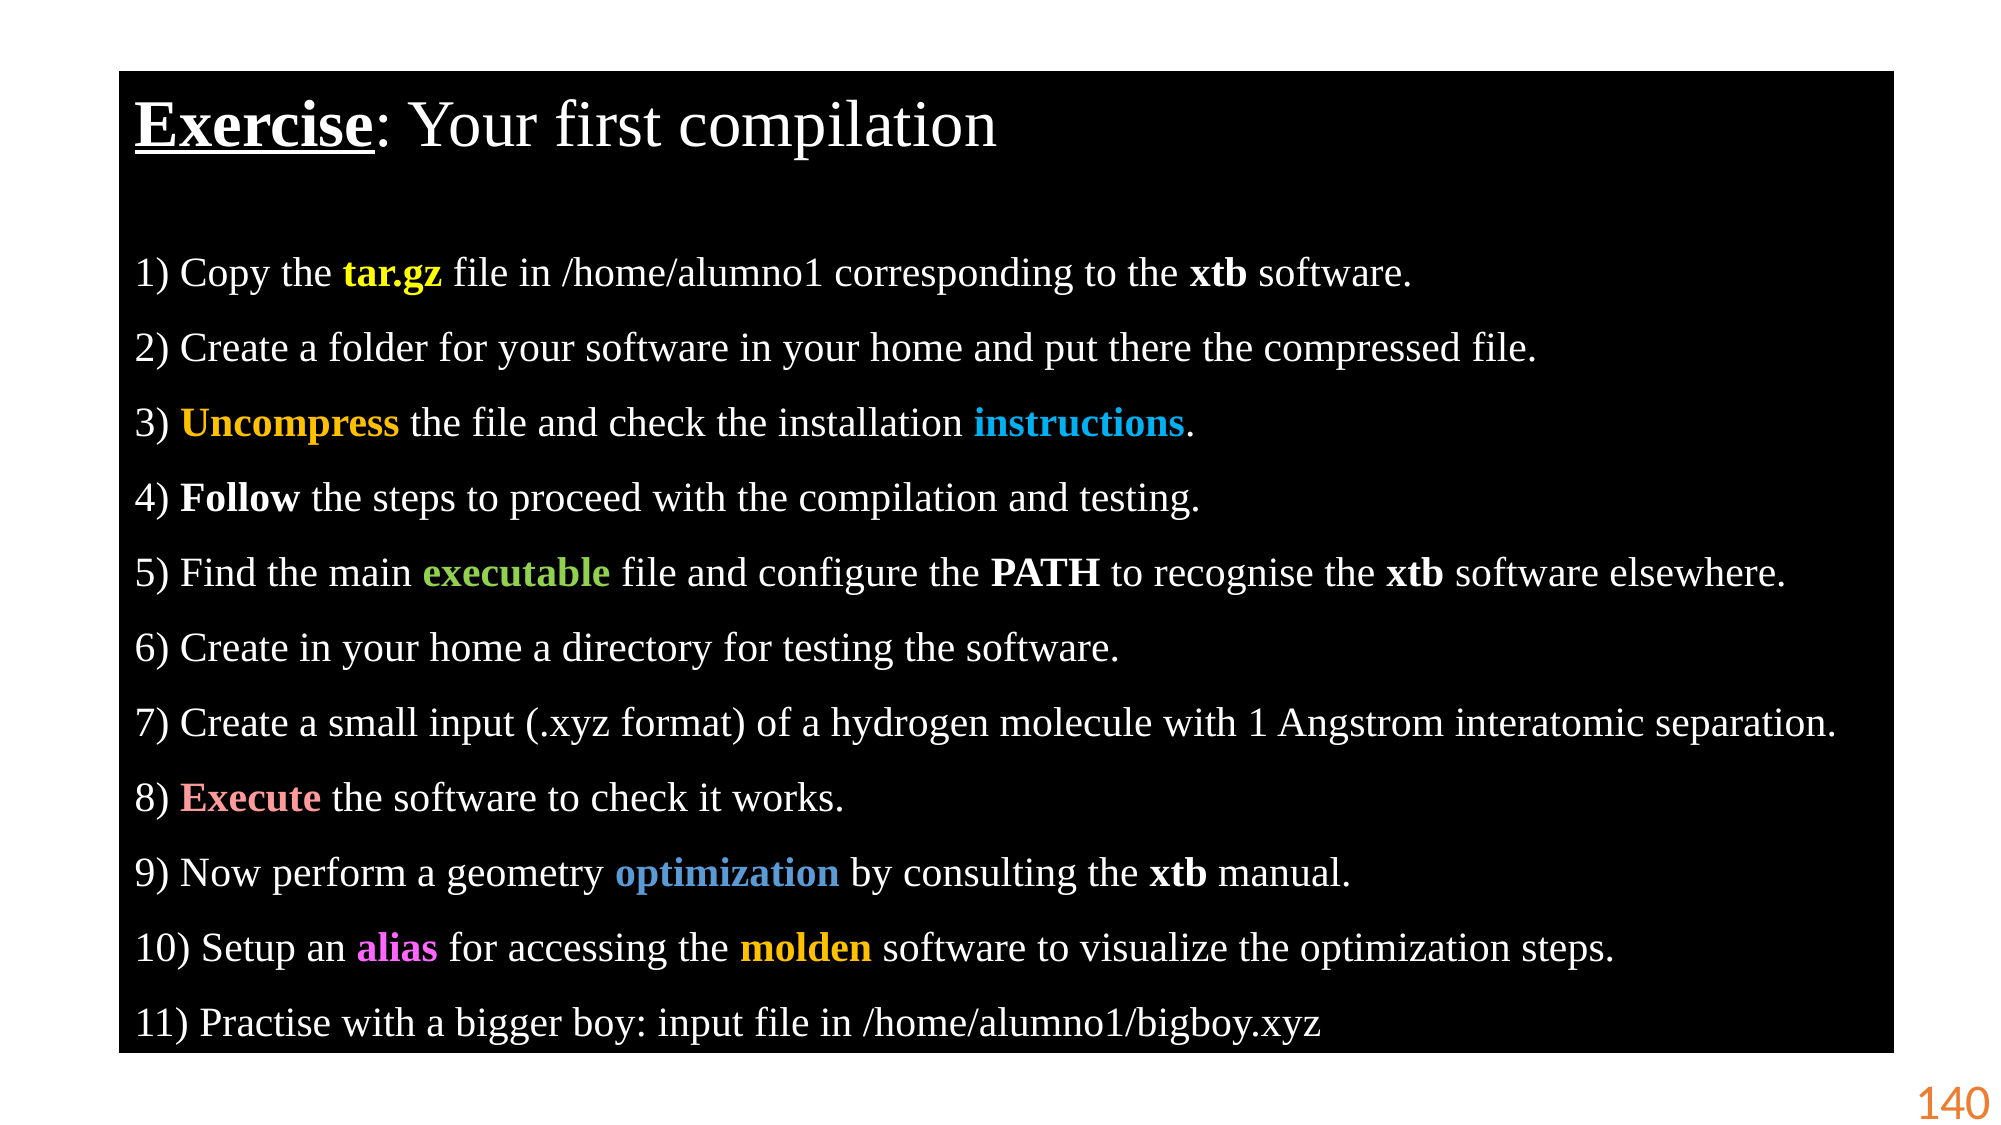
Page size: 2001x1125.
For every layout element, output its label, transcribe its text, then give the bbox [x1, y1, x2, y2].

text_box Exercise: Your first compilation 1) Copy the tar.gz file in /home/alumno1 corresponding to the xtb software. 2) Create a folder for your software in your home and put there the compressed file. 3) Uncompress the file and check the installation instructions. 4) Follow the steps to proceed with the compilation and testing. 5) Find the main executable file and configure the PATH to recognise the xtb software elsewhere. 6) Create in your home a directory for testing the software. 7) Create a small input (.xyz format) of a hydrogen molecule with 1 Angstrom interatomic separation. 8) Execute the software to check it works. 9) Now perform a geometry optimization by consulting the xtb manual. 10) Setup an alias for accessing the molden software to visualize the optimization steps. 11) Practise with a bigger boy: input file in /home/alumno1/bigboy.xyz [119, 71, 1894, 1053]
slide_number 140 [1556, 1069, 2000, 1125]
